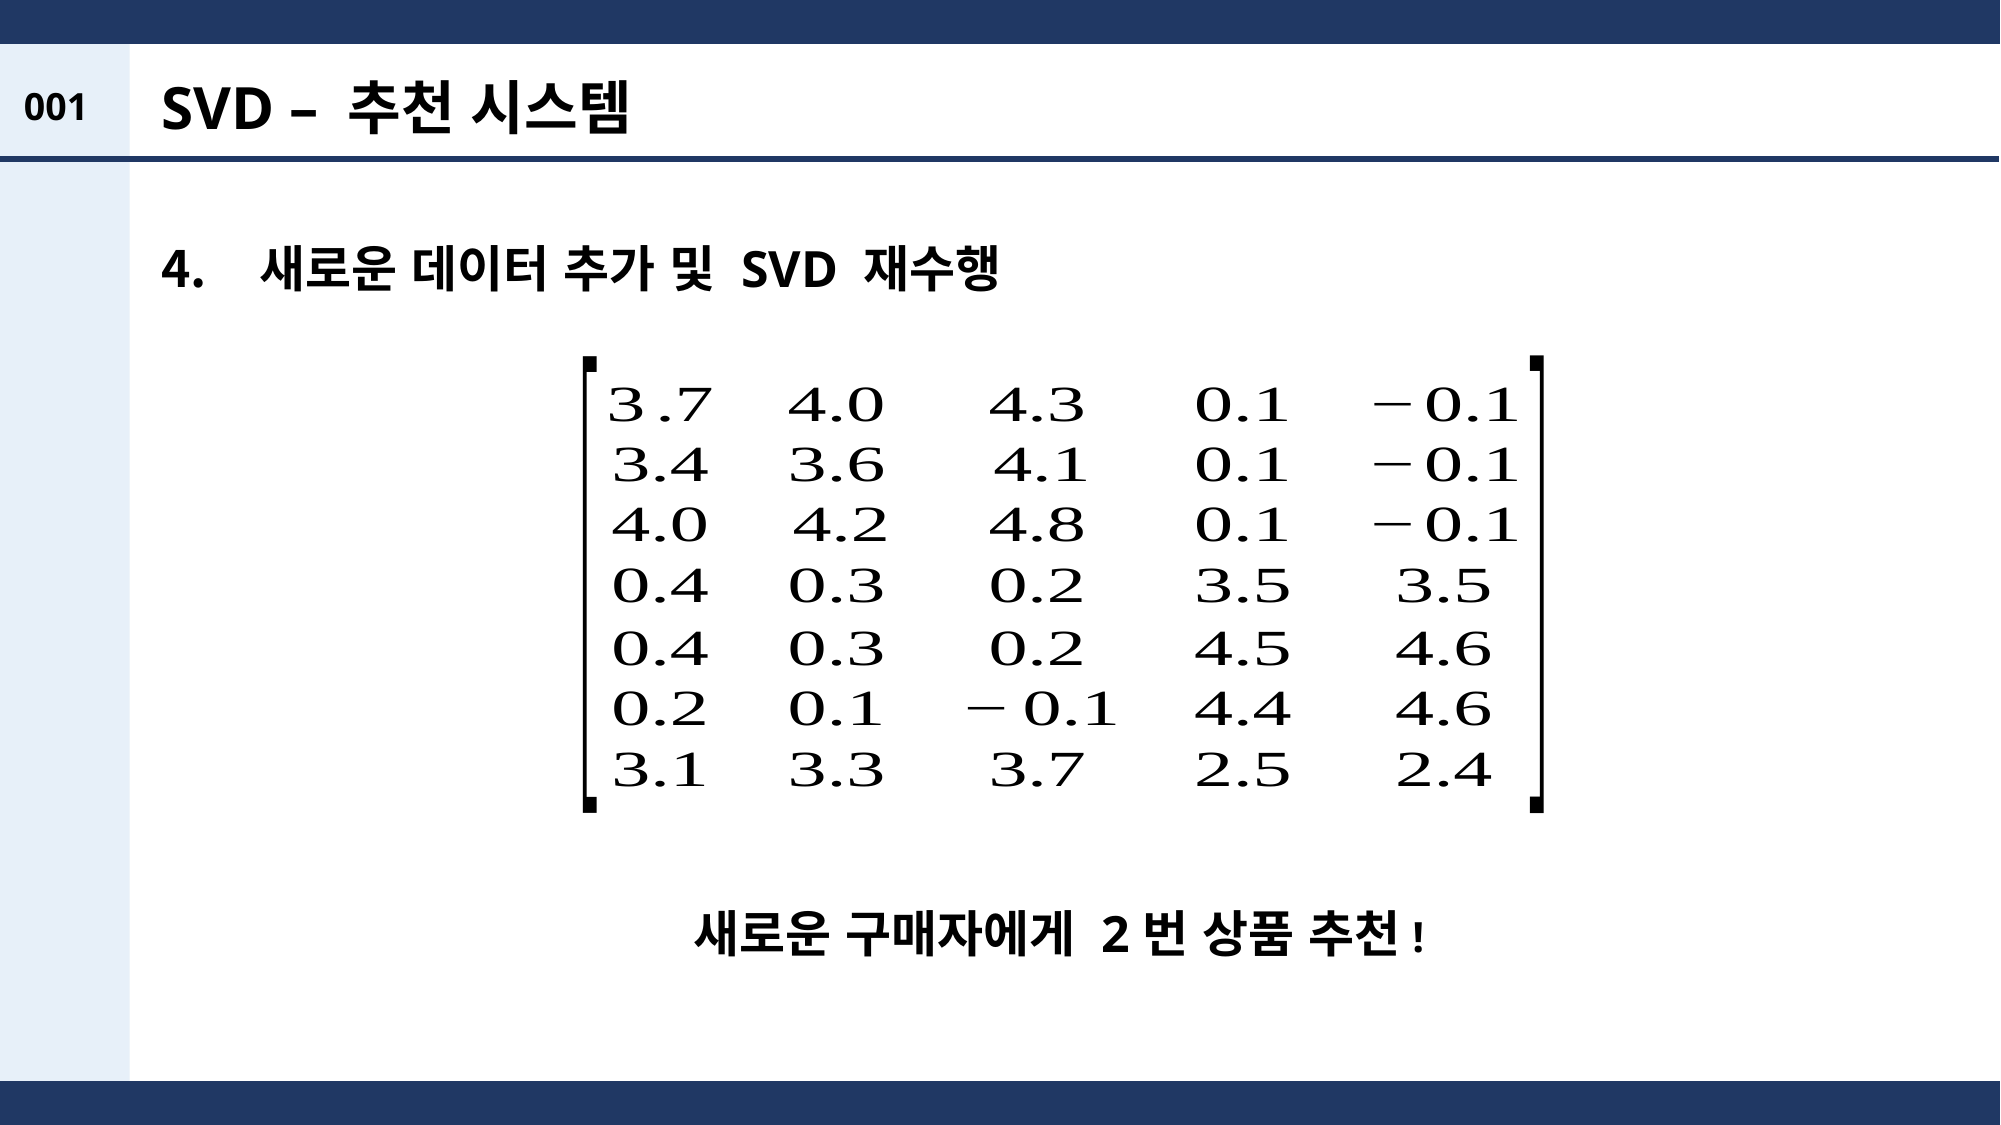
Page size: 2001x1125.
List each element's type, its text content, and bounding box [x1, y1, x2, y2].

text_box [0, 162, 131, 1081]
text_box [0, 1081, 2000, 1125]
text_box 새로운 데이터 추가 및 SVD 재수행 [146, 230, 1422, 305]
text_box [0, 44, 131, 156]
text_box 001 [9, 75, 121, 136]
text_box 새로운 구매자에게 2번 상품 추천! [636, 894, 1493, 970]
text_box [0, 0, 2000, 44]
text_box SVD – 추천 시스템 [146, 63, 1707, 149]
